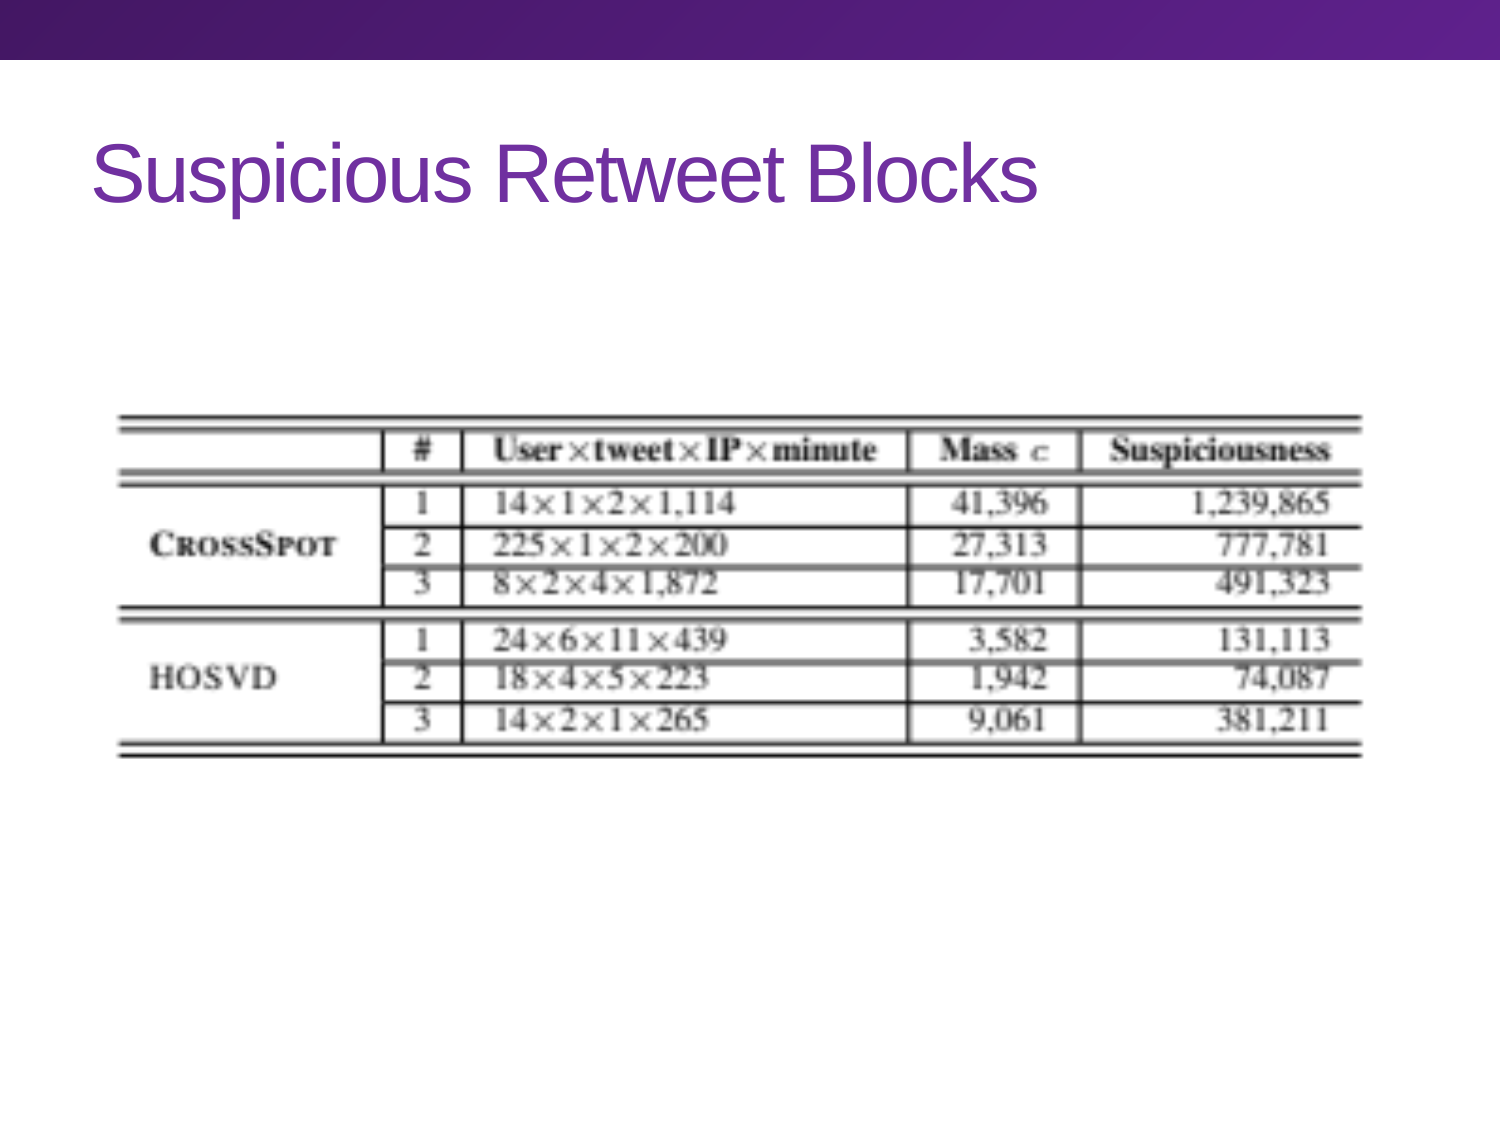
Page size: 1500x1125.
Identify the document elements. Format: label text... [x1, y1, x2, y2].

title Suspicious Retweet Blocks [75, 87, 1425, 250]
picture [102, 390, 1387, 771]
